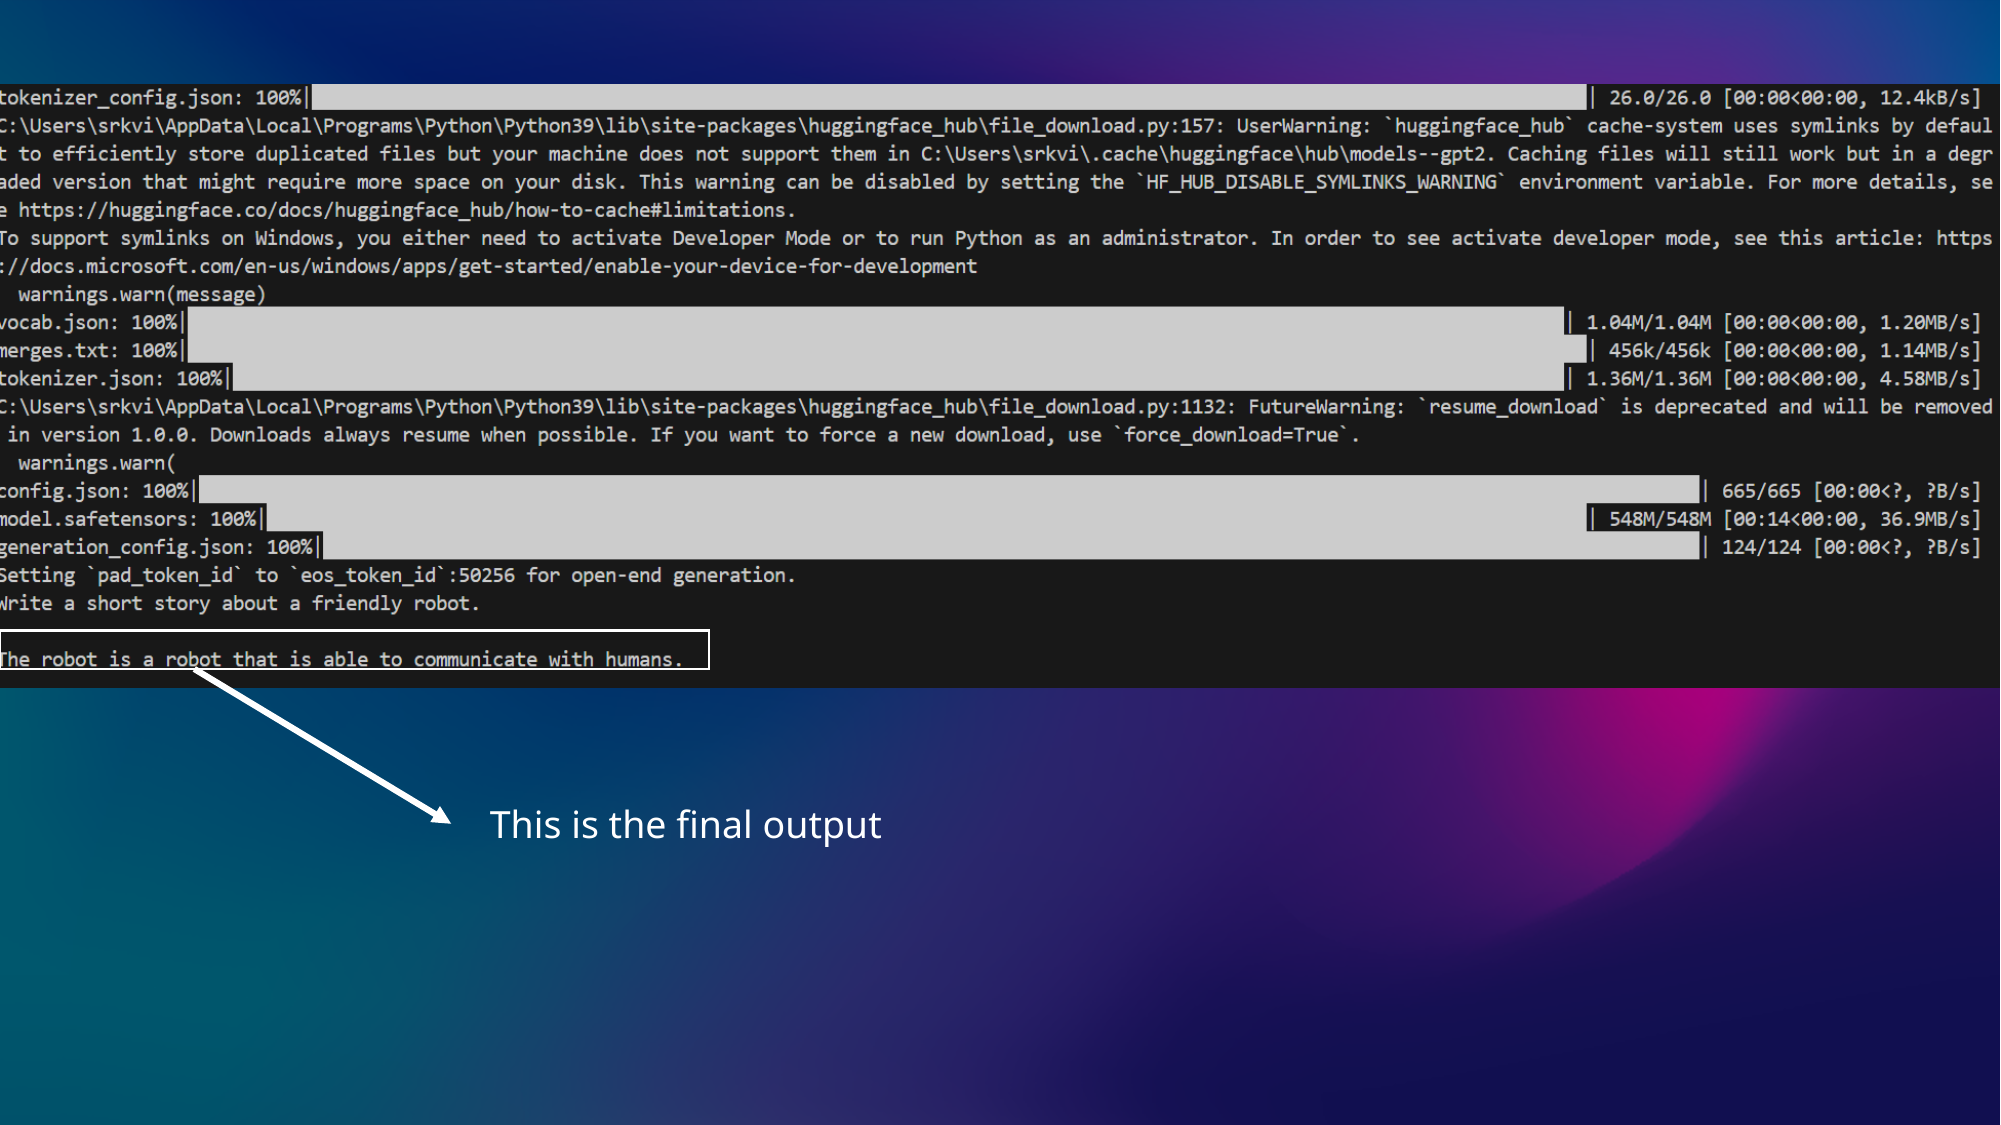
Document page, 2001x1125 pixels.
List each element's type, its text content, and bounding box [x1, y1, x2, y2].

picture [0, 0, 2000, 1125]
text_box This is the final output [475, 793, 1016, 854]
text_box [194, 668, 452, 824]
